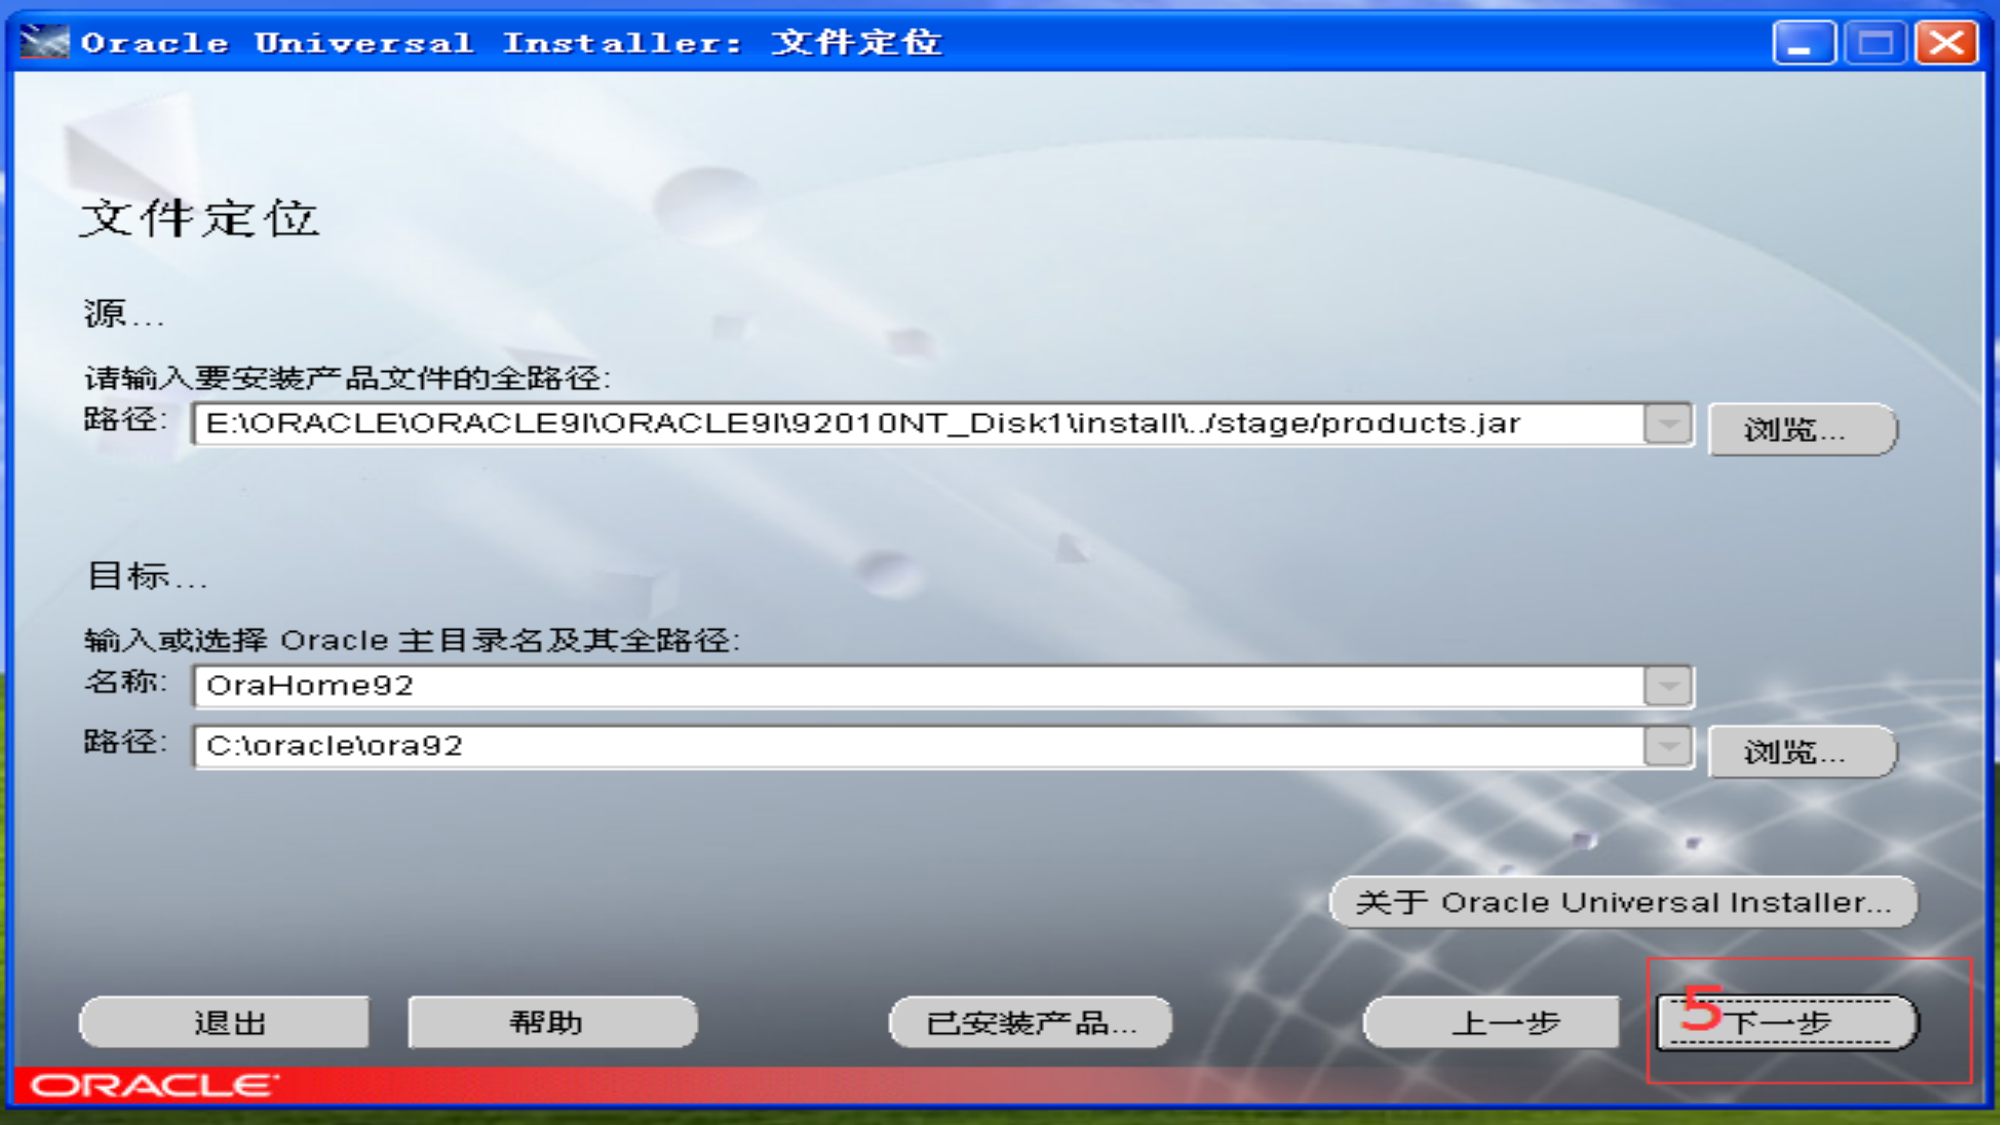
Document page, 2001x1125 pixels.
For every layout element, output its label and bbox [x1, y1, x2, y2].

list [0, 0, 2000, 1125]
